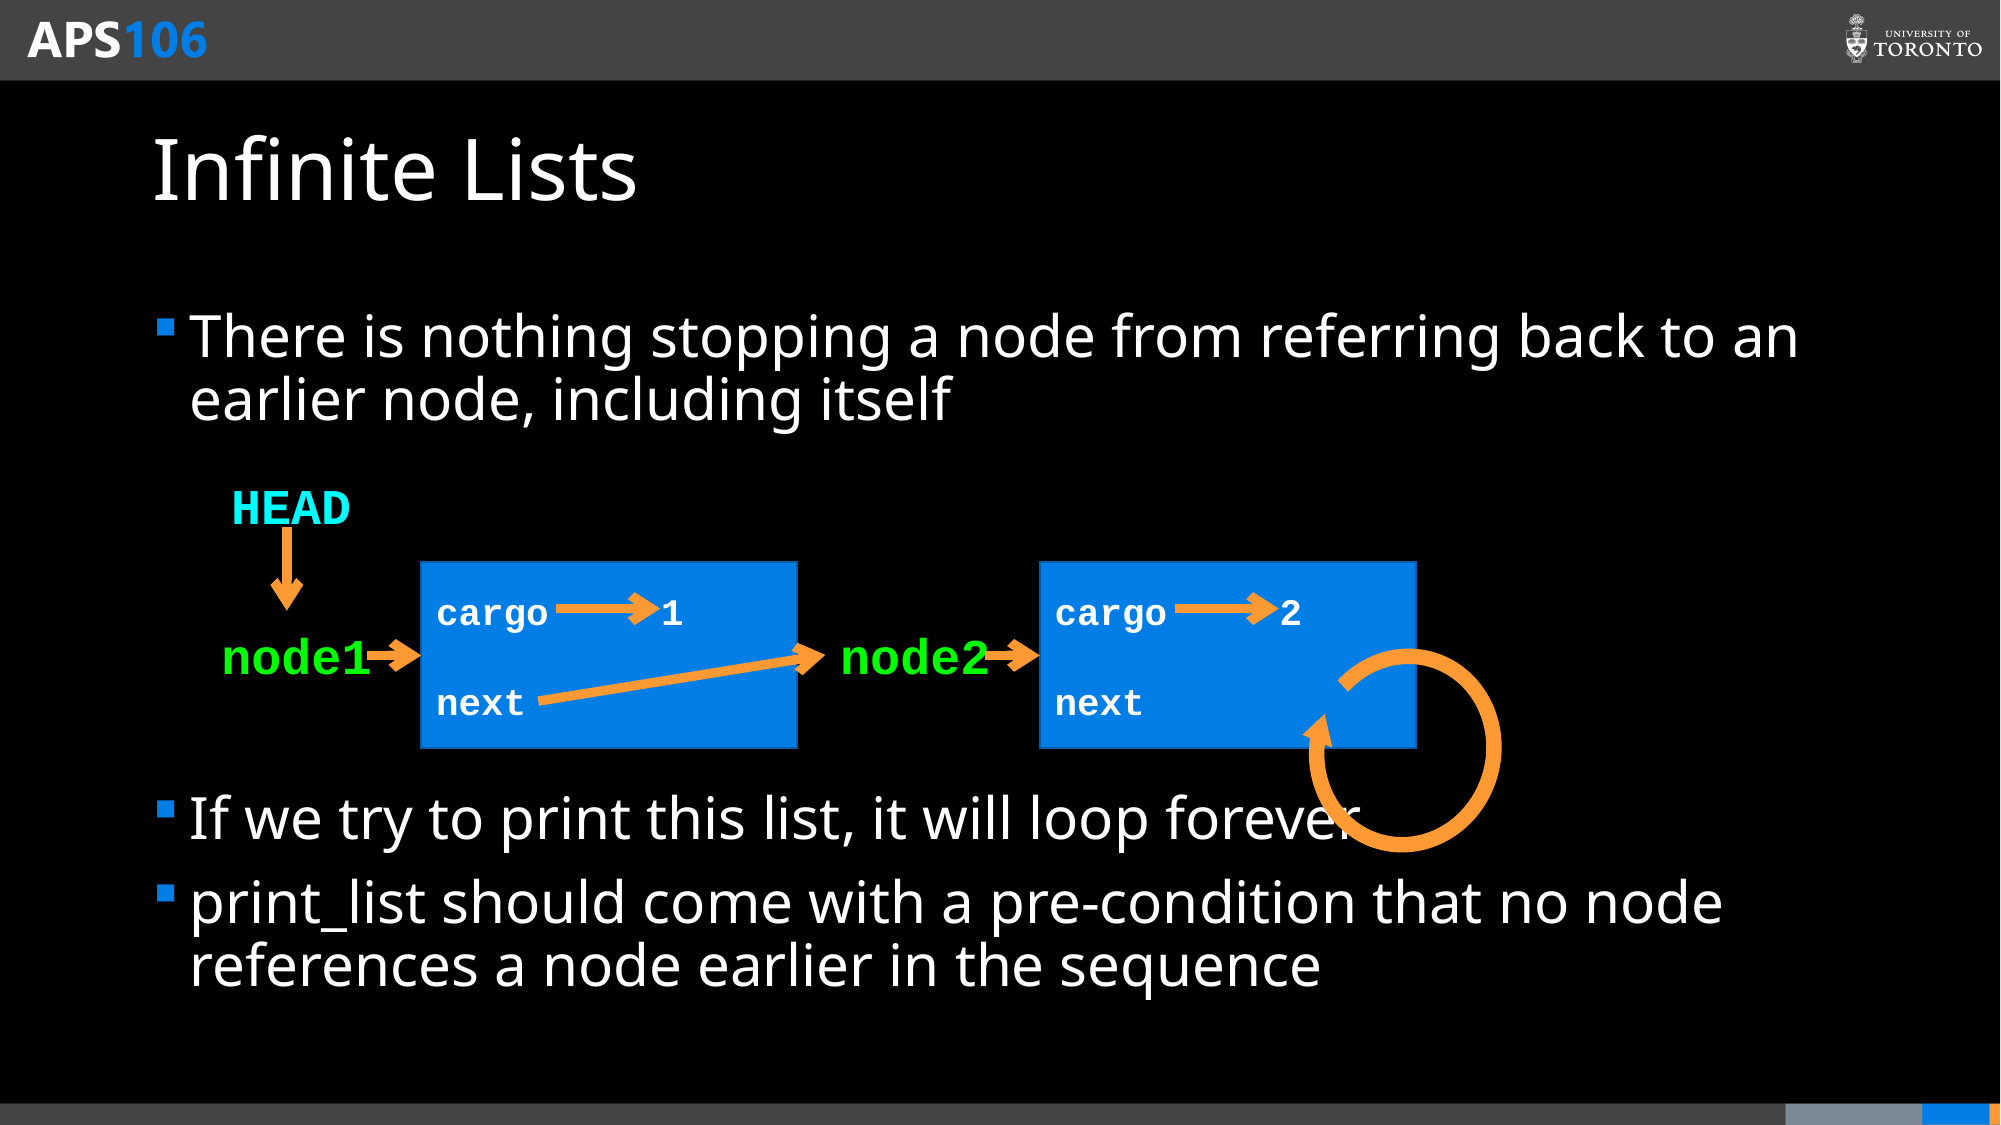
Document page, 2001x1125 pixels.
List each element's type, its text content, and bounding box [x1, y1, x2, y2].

text_box node2 [825, 617, 1006, 693]
title Infinite Lists [137, 119, 1863, 227]
list There is nothing stopping a node from referring back to an earlier node, including itself If we try to print this list, it will loop forever print_list should come with a pre-condition that no node references a node earlier in the sequence [137, 299, 1863, 1093]
text_box HEAD [216, 467, 366, 543]
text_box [538, 655, 825, 702]
text_box cargo 2 next [1039, 561, 1417, 749]
text_box [1302, 648, 1502, 853]
text_box cargo 1 next [420, 561, 798, 749]
picture [0, 0, 2001, 1125]
text_box node1 [206, 617, 387, 693]
